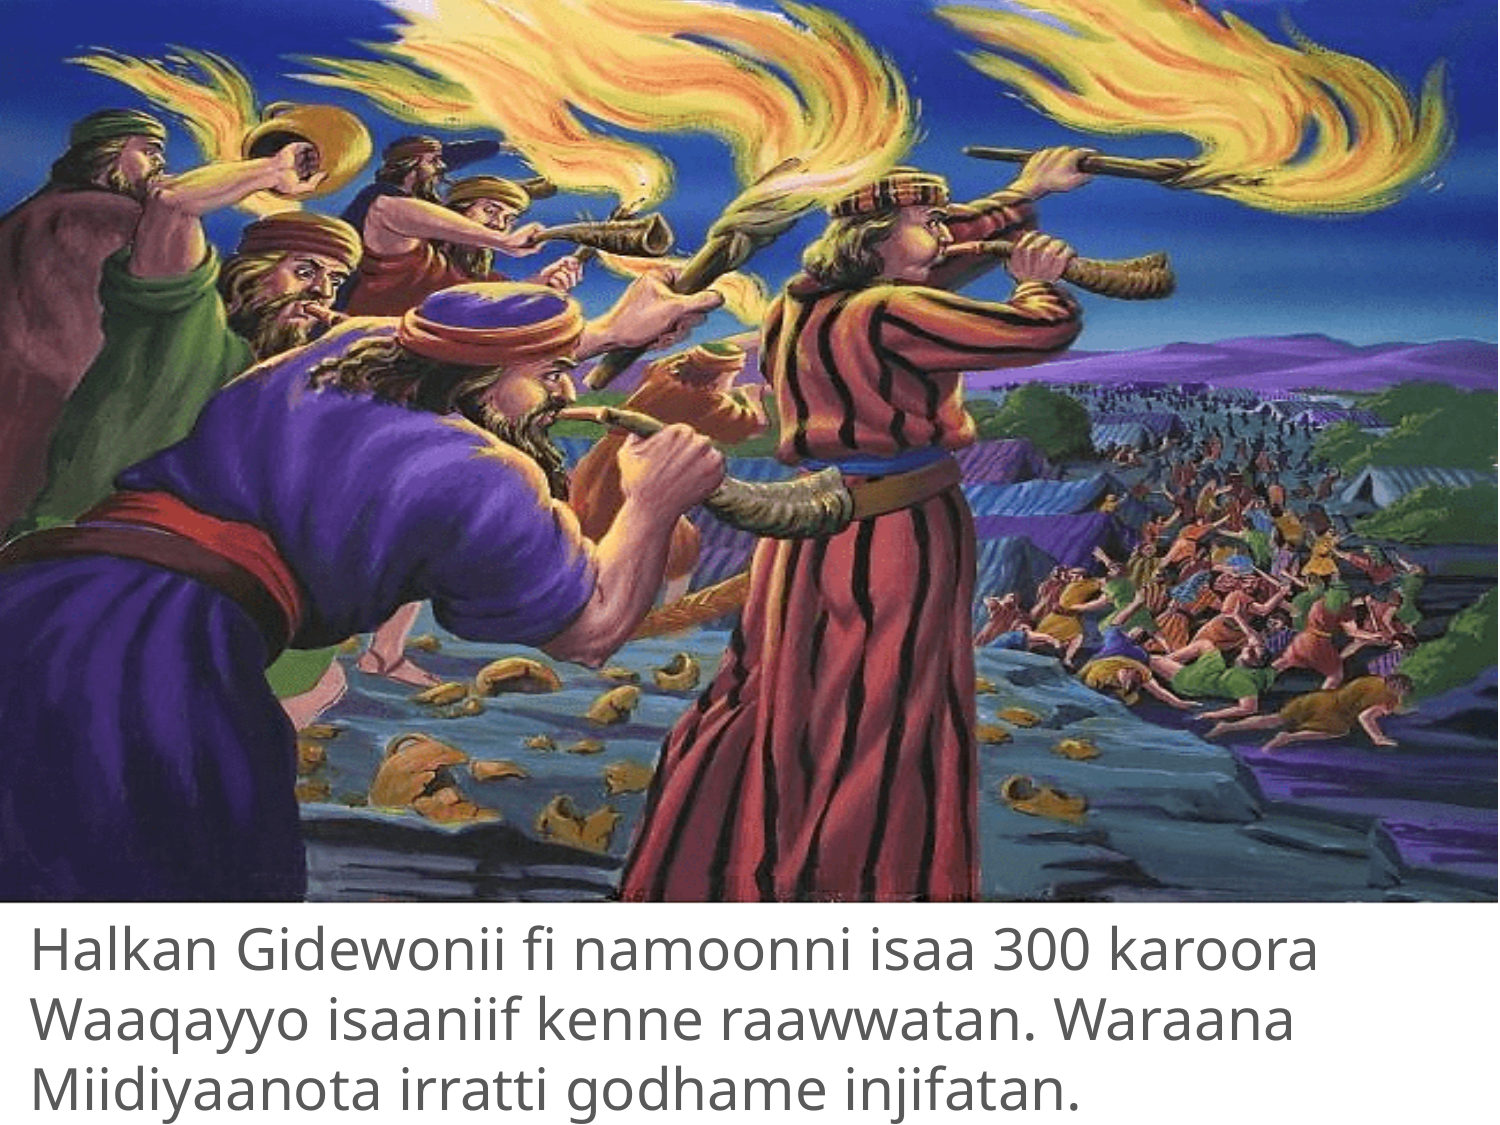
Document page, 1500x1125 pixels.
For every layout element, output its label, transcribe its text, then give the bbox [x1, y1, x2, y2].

picture [0, 0, 1498, 906]
text_box Halkan Gidewonii fi namoonni isaa 300 karoora Waaqayyo isaaniif kenne raawwatan. Waraana Miidiyaanota irratti godhame injifatan. [14, 911, 1500, 1125]
